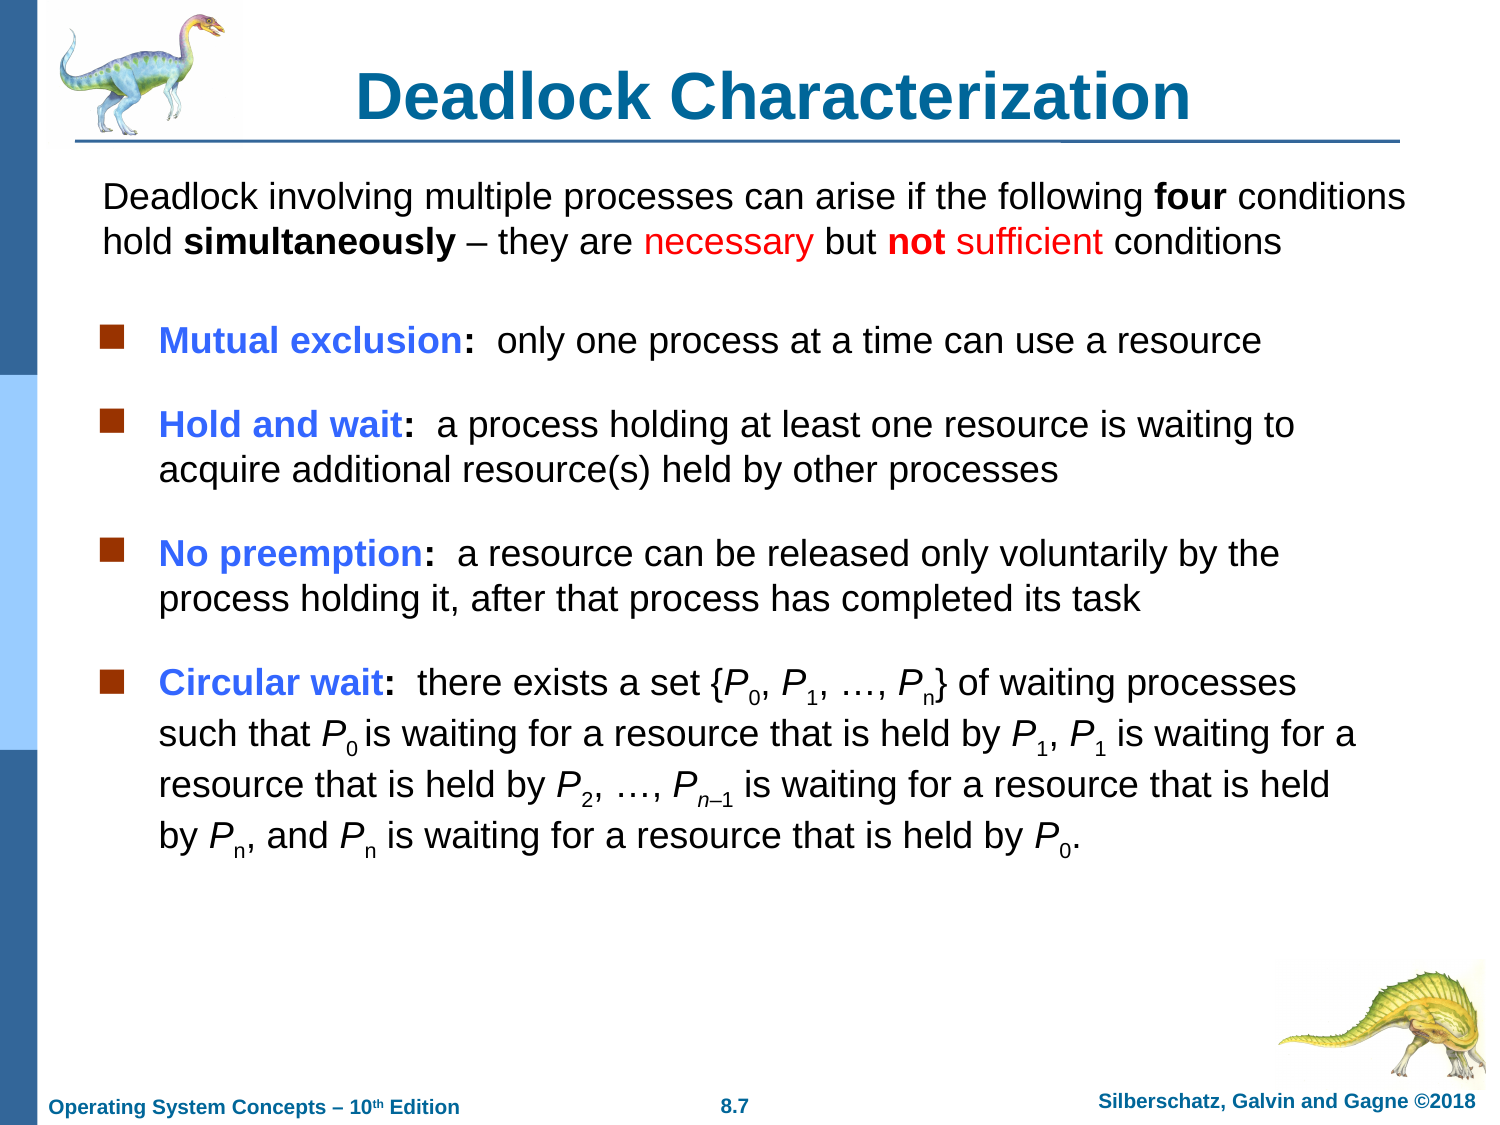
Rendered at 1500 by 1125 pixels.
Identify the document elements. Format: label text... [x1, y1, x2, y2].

title Deadlock Characterization [122, 45, 1425, 141]
list Mutual exclusion: only one process at a time can use a resource Hold and wait: a process holding at least one resource is waiting to acquire additional resource(s) held by other processes No preemption: a resource can be released only voluntarily by the process holding it, after that process has completed its task Circular wait: there exists a set {P0, P1, …, Pn} of waiting processes such that P0 is waiting for a resource that is held by P1, P1 is waiting for a resource that is held by P2, …, Pn–1 is waiting for a resource that is held by Pn, and Pn is waiting for a resource that is held by P0. [87, 308, 1386, 1035]
picture [1275, 959, 1486, 1090]
text_box Deadlock involving multiple processes can arise if the following four conditions hold simultaneously – they are necessary but not sufficient conditions [87, 164, 1425, 270]
picture [46, 0, 243, 149]
